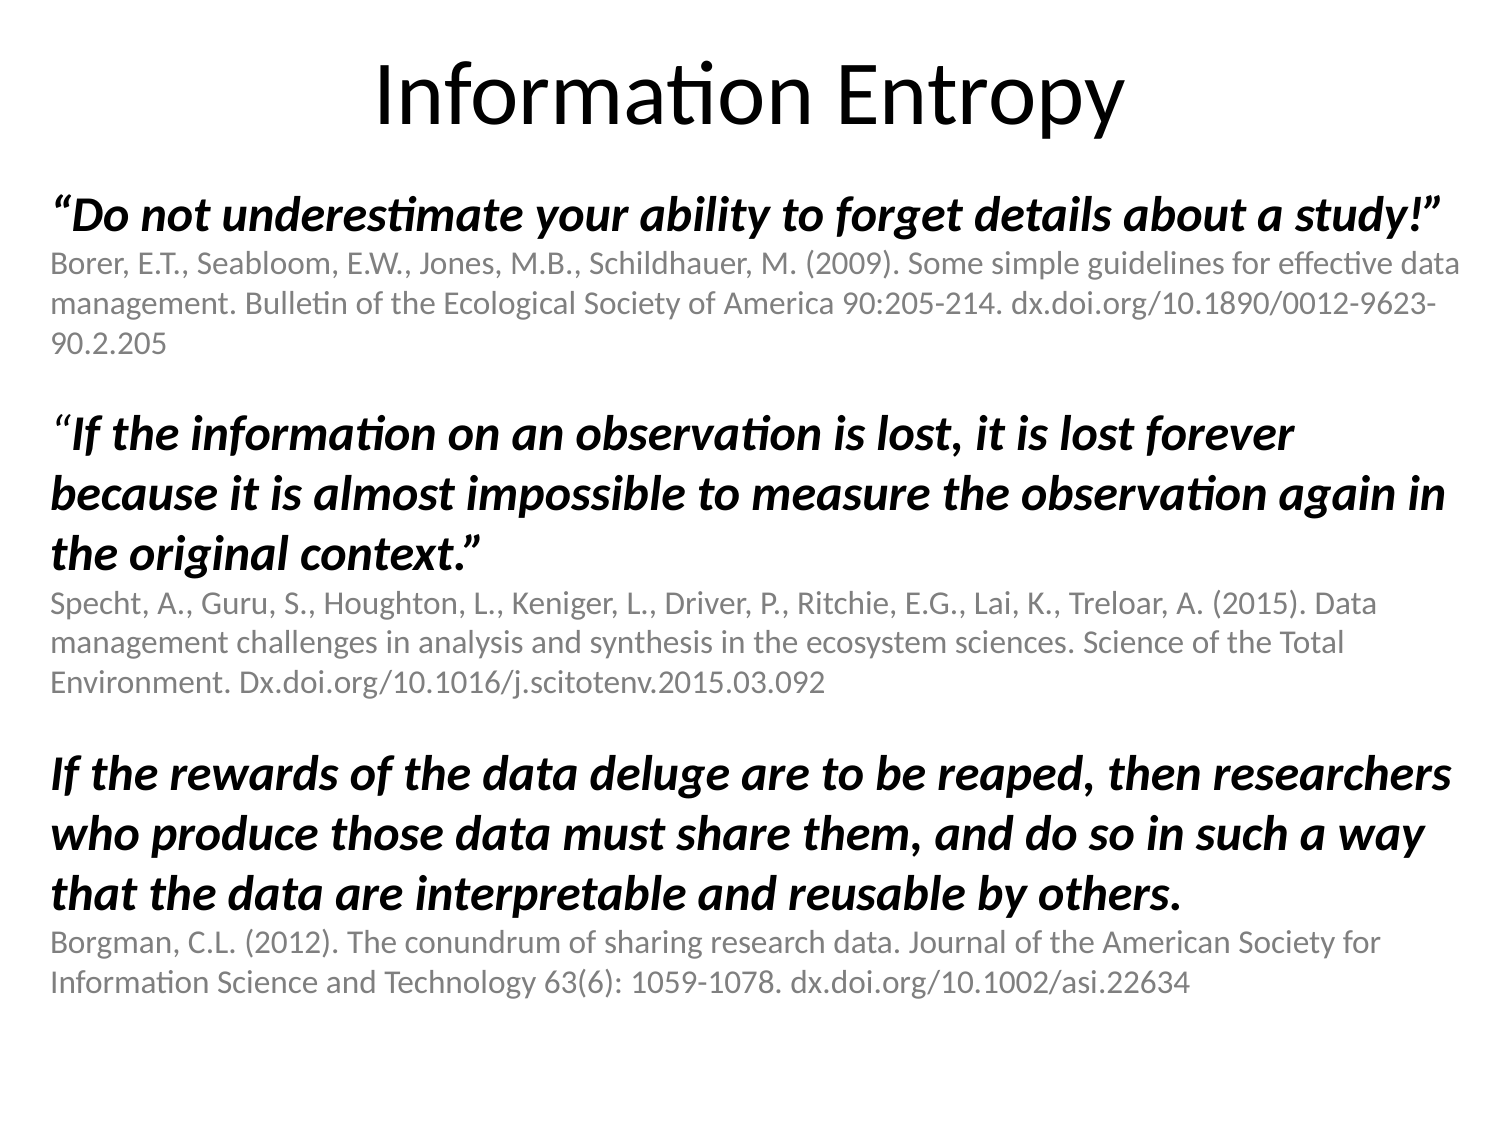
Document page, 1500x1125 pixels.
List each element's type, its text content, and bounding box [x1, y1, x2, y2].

title Information Entropy [75, 24, 1425, 150]
text_box “Do not underestimate your ability to forget details about a study!” Borer, E.T., Seabloom, E.W., Jones, M.B., Schildhauer, M. (2009). Some simple guidelines for effective data management. Bulletin of the Ecological Society of America 90:205-214. dx.doi.org/10.1890/0012-9623-90.2.205 “If the information on an observation is lost, it is lost forever because it is almost impossible to measure the observation again in the original context.” Specht, A., Guru, S., Houghton, L., Keniger, L., Driver, P., Ritchie, E.G., Lai, K., Treloar, A. (2015). Data management challenges in analysis and synthesis in the ecosystem sciences. Science of the Total Environment. Dx.doi.org/10.1016/j.scitotenv.2015.03.092 If the rewards of the data deluge are to be reaped, then researchers who produce those data must share them, and do so in such a way that the data are interpretable and reusable by others. Borgman, C.L. (2012). The conundrum of sharing research data. Journal of the American Society for Information Science and Technology 63(6): 1059-1078. dx.doi.org/10.1002/asi.22634 [35, 173, 1480, 1008]
